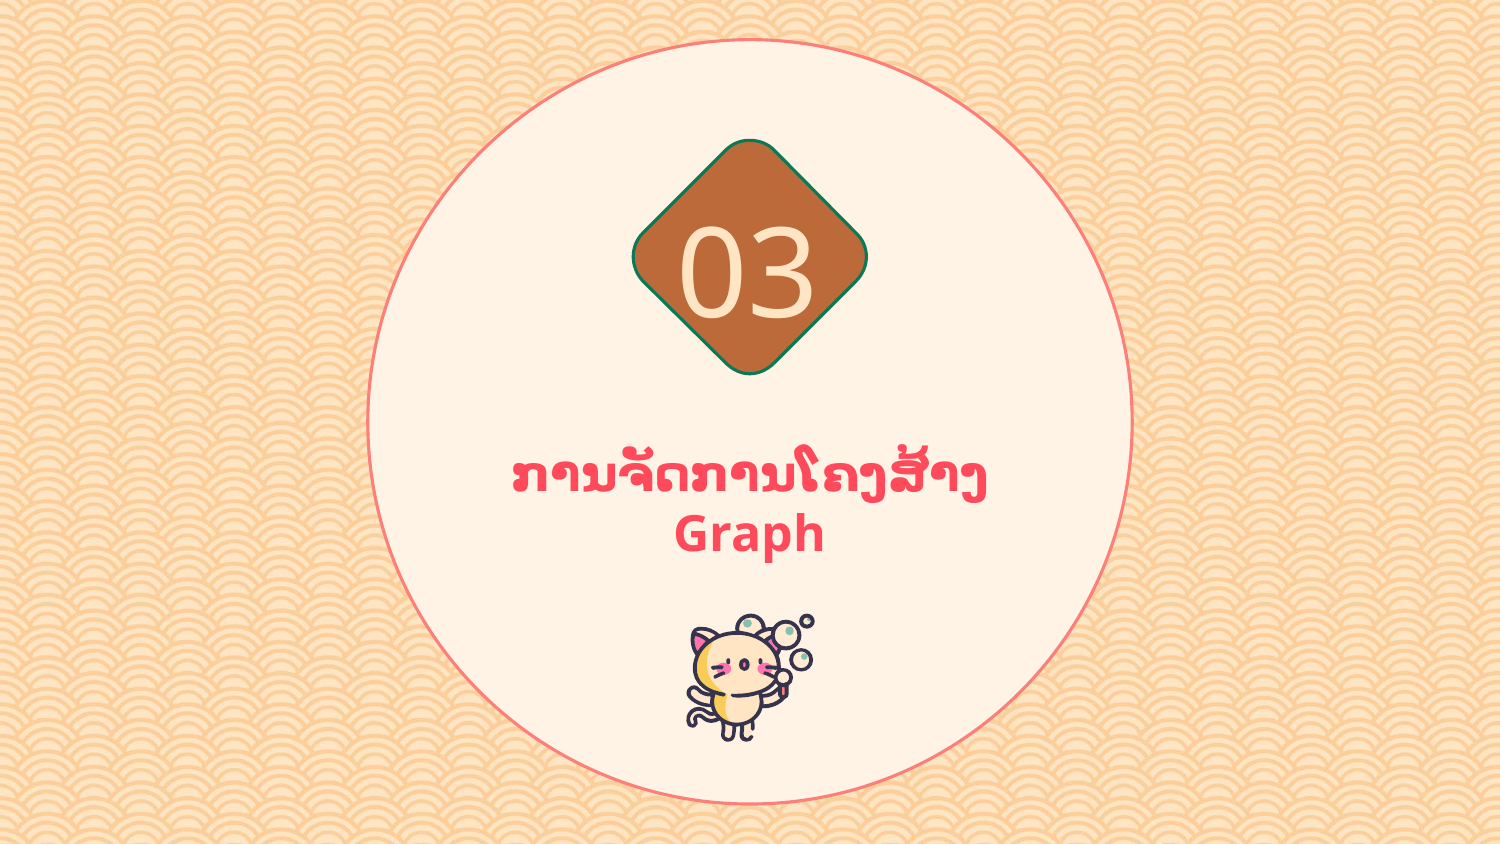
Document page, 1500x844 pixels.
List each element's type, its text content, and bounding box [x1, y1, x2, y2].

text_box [684, 613, 815, 742]
text_box [693, 331, 807, 374]
title 03 [650, 205, 846, 331]
text_box [846, 222, 867, 292]
text_box [633, 225, 650, 289]
picture [0, 0, 1500, 844]
title ການຈັດການໂຄງສ້າງ Graph [480, 443, 1019, 560]
text_box [670, 140, 829, 205]
